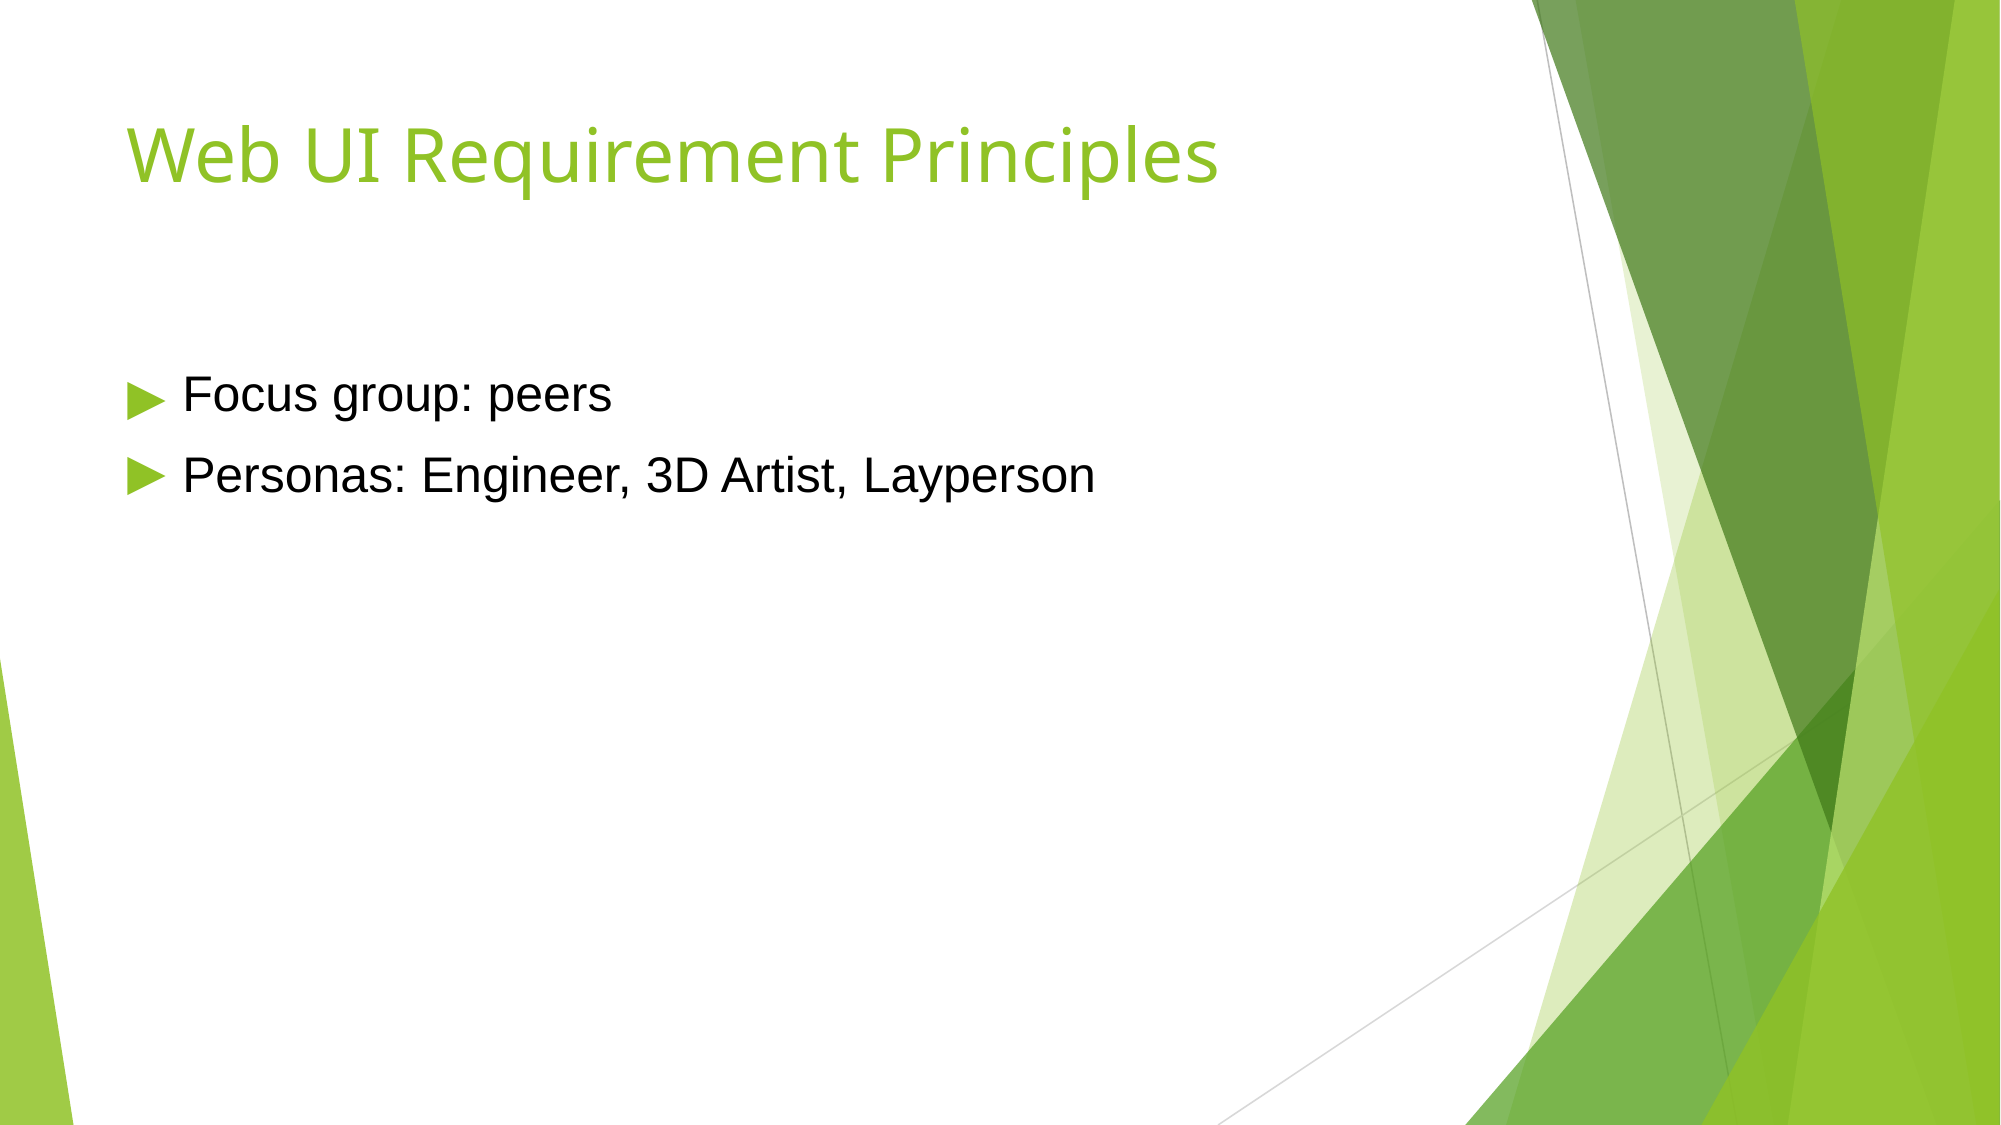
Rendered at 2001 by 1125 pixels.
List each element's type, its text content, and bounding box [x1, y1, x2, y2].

title Web UI Requirement Principles [111, 99, 1522, 317]
list Focus group: peers Personas: Engineer, 3D Artist, Layperson [111, 354, 1522, 992]
